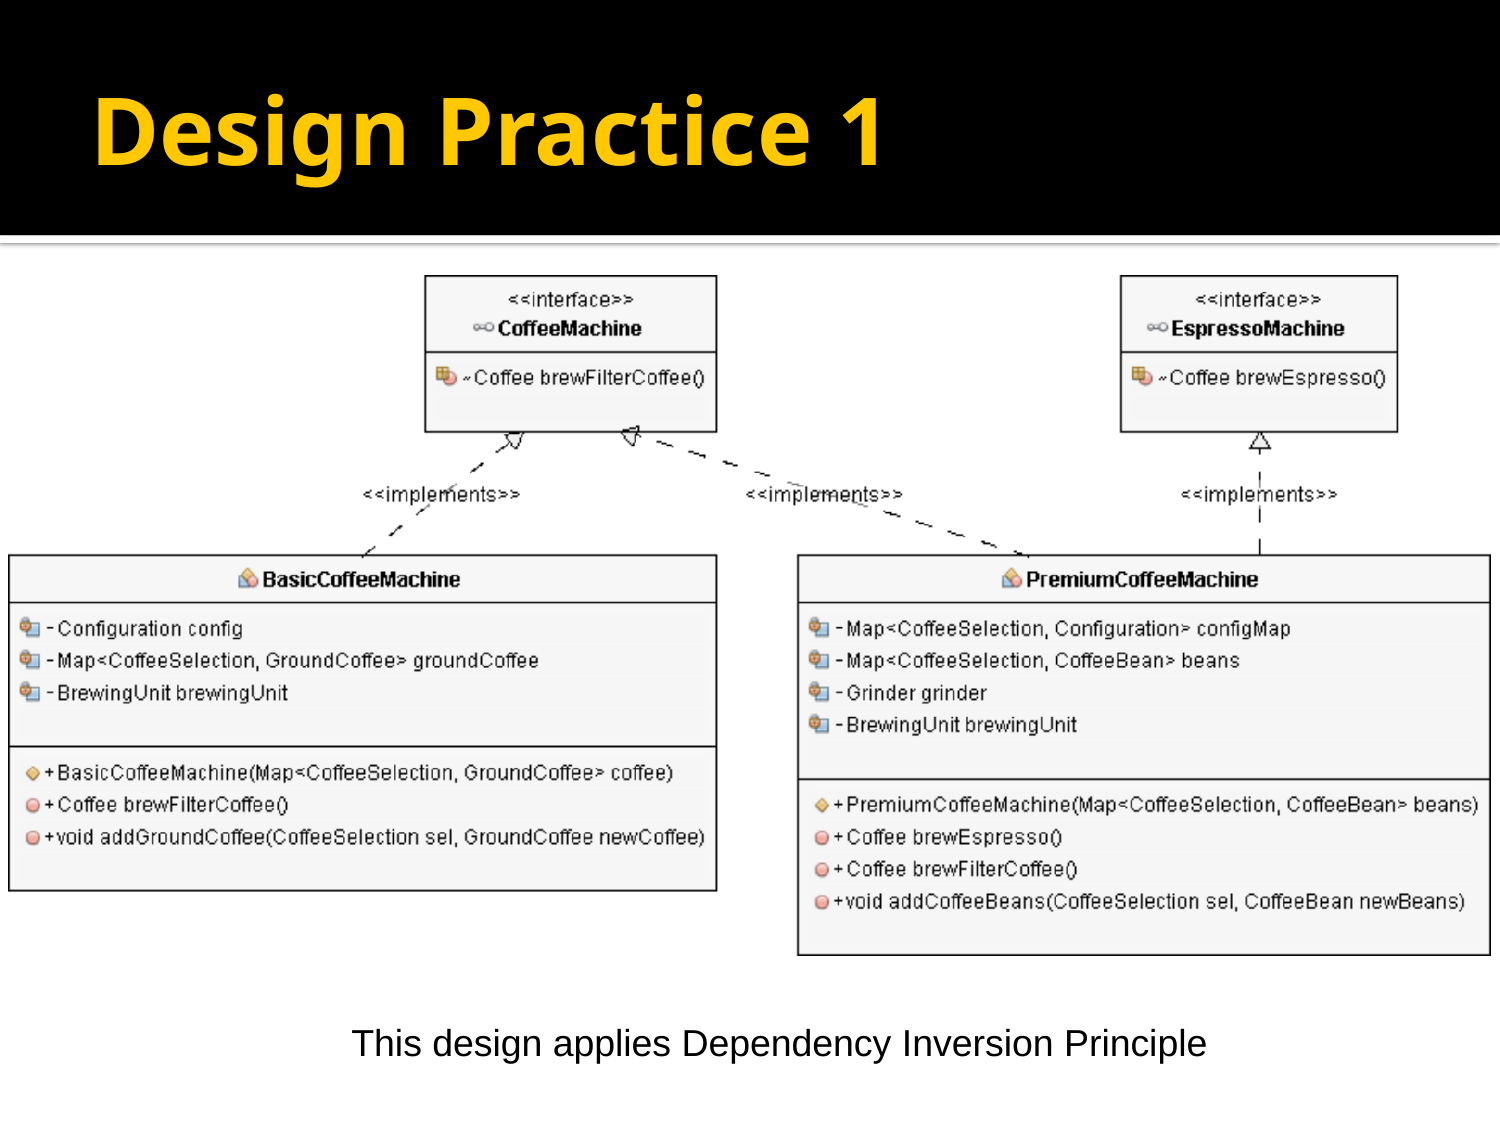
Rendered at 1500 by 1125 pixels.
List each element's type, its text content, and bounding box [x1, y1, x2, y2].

title Design Practice 1 [75, 25, 1425, 231]
text_box This design applies Dependency Inversion Principle [336, 1011, 1258, 1072]
picture [0, 267, 1500, 961]
